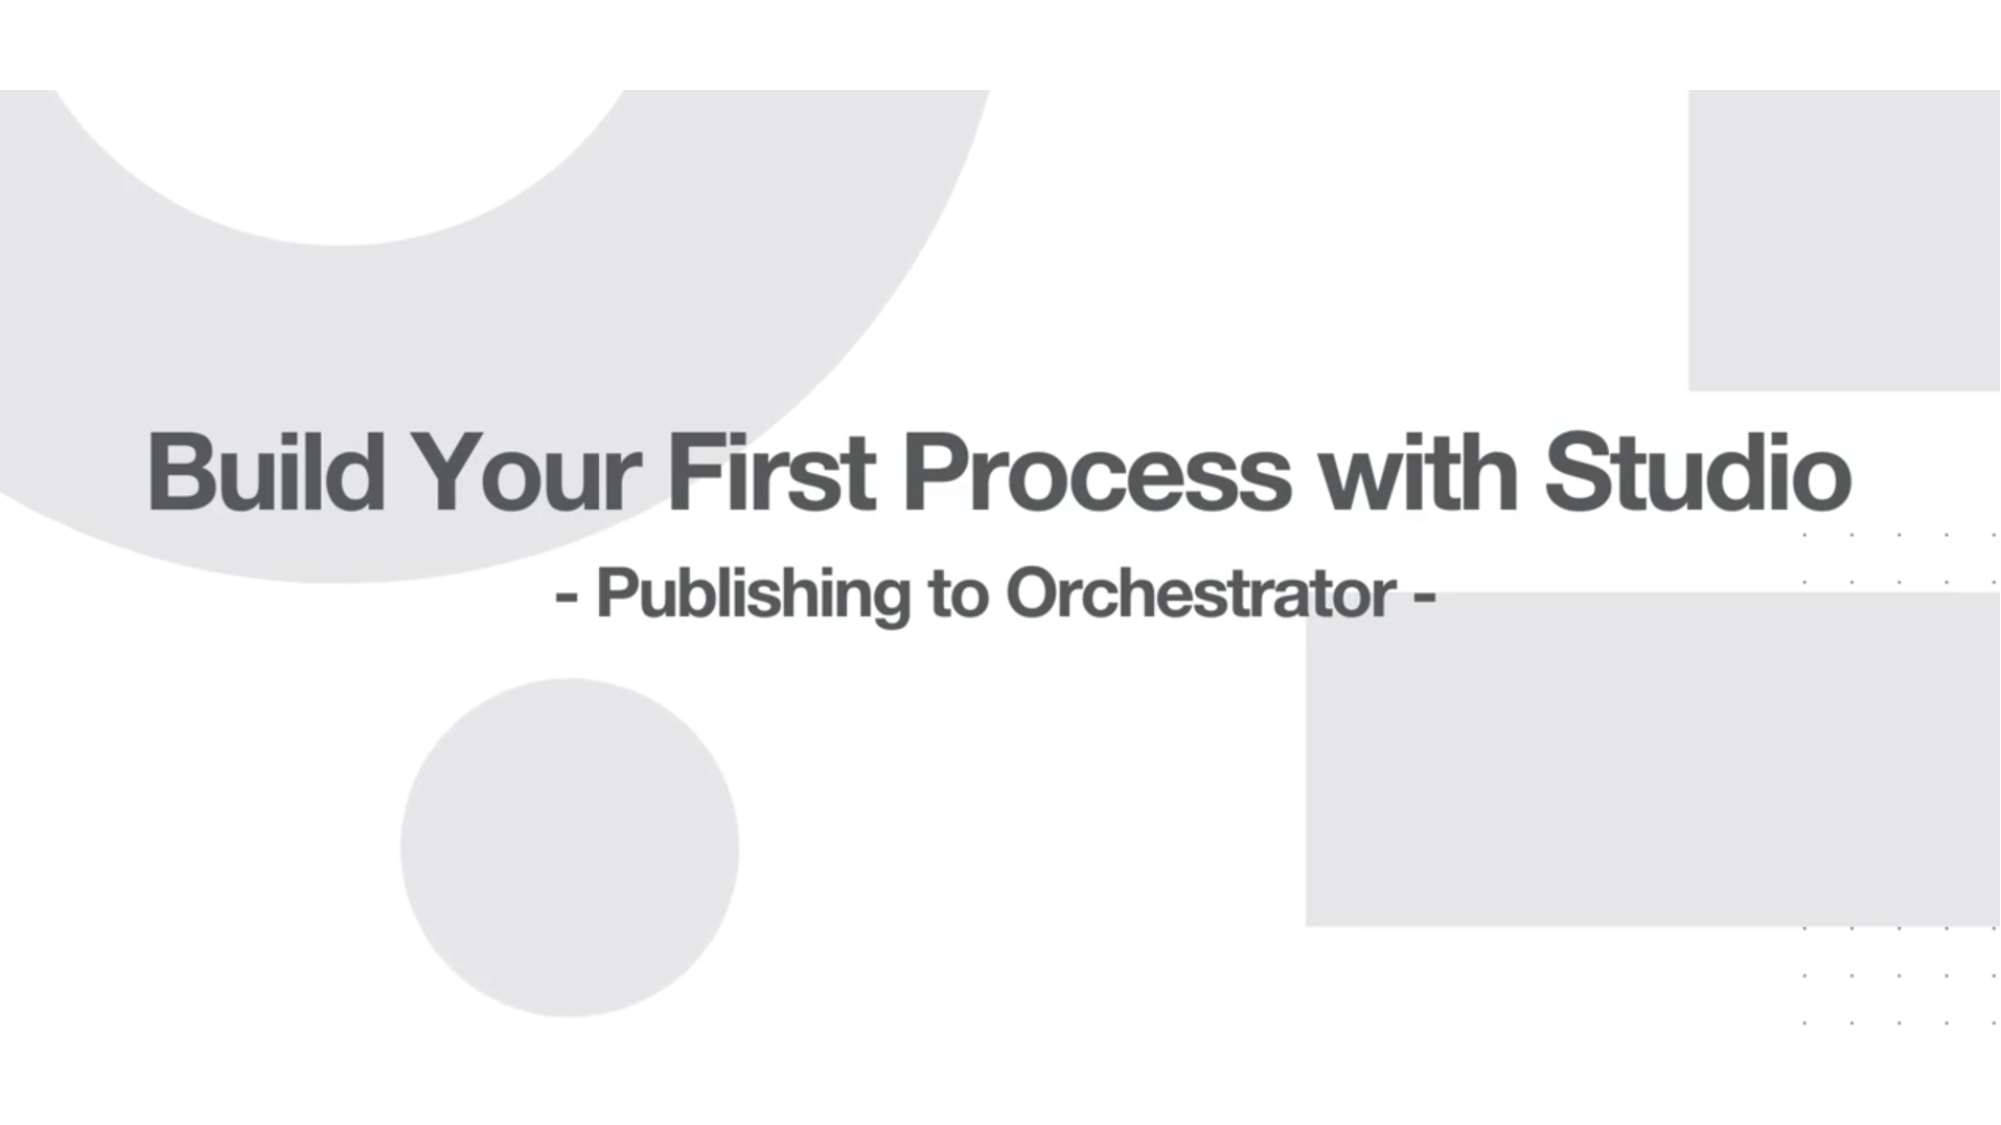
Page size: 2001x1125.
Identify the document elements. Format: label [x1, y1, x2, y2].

picture [0, 90, 2000, 1034]
